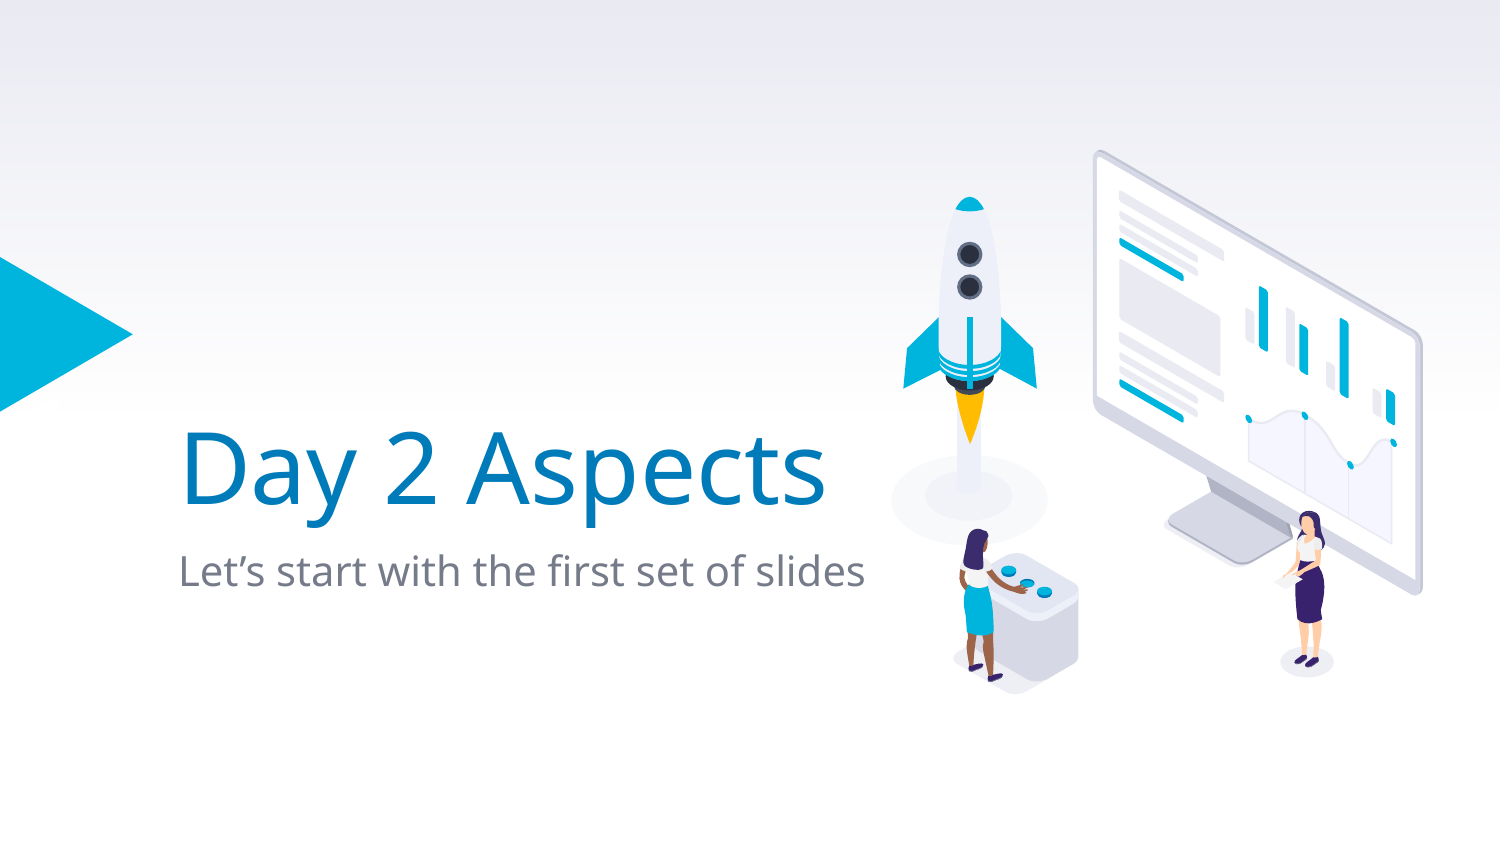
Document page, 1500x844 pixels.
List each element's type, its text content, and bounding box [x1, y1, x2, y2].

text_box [891, 149, 1424, 695]
text_box 1 [0, 306, 100, 540]
title Day 2 Aspects [178, 333, 886, 524]
subtitle Let’s start with the first set of slides [178, 539, 886, 603]
